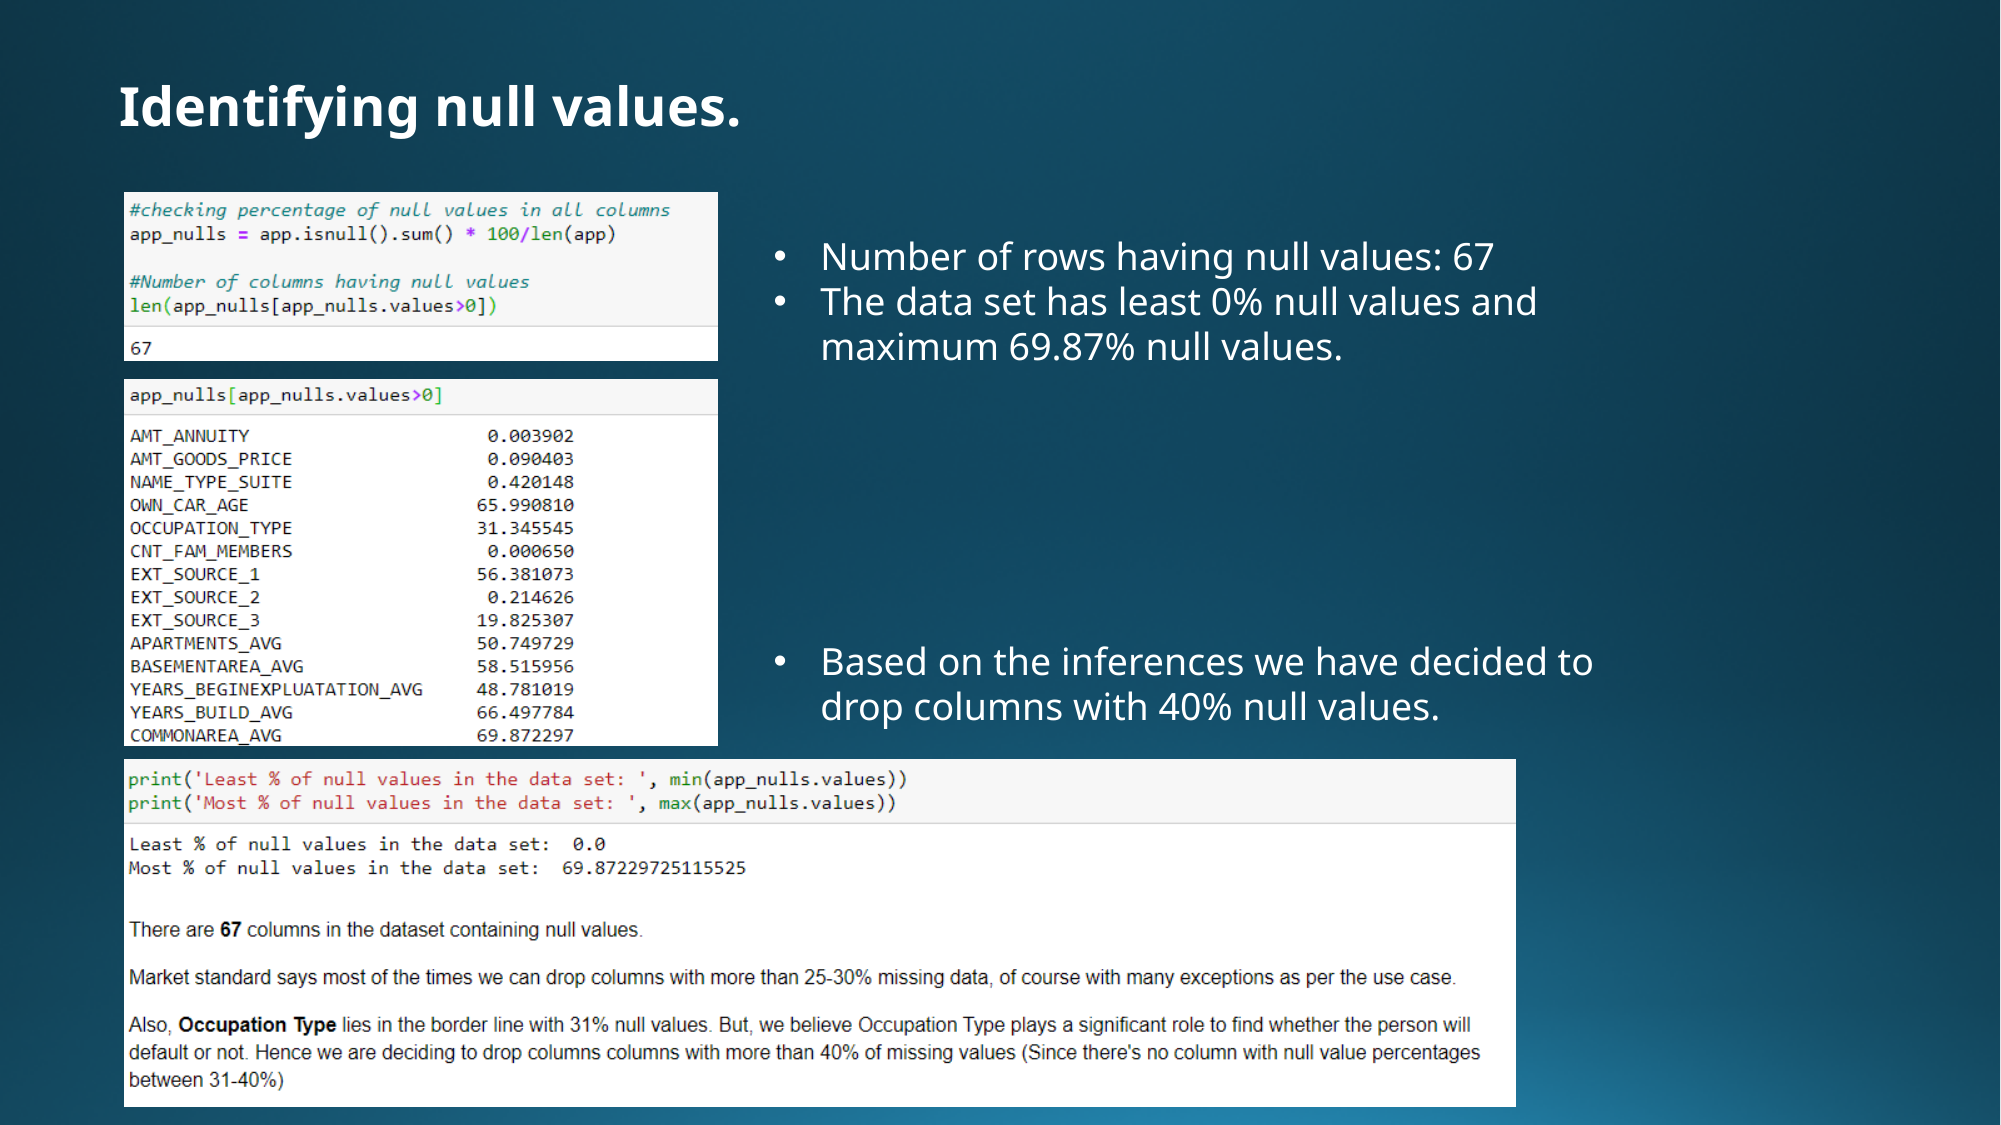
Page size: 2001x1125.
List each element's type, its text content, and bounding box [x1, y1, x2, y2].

text_box Number of rows having null values: 67 The data set has least 0% null values and maximum 69.87% null values. Based on the inferences we have decided to drop columns with 40% null values. [758, 225, 1683, 736]
picture [0, 0, 2001, 1125]
title Identifying null values. [104, 13, 1748, 212]
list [123, 191, 718, 361]
